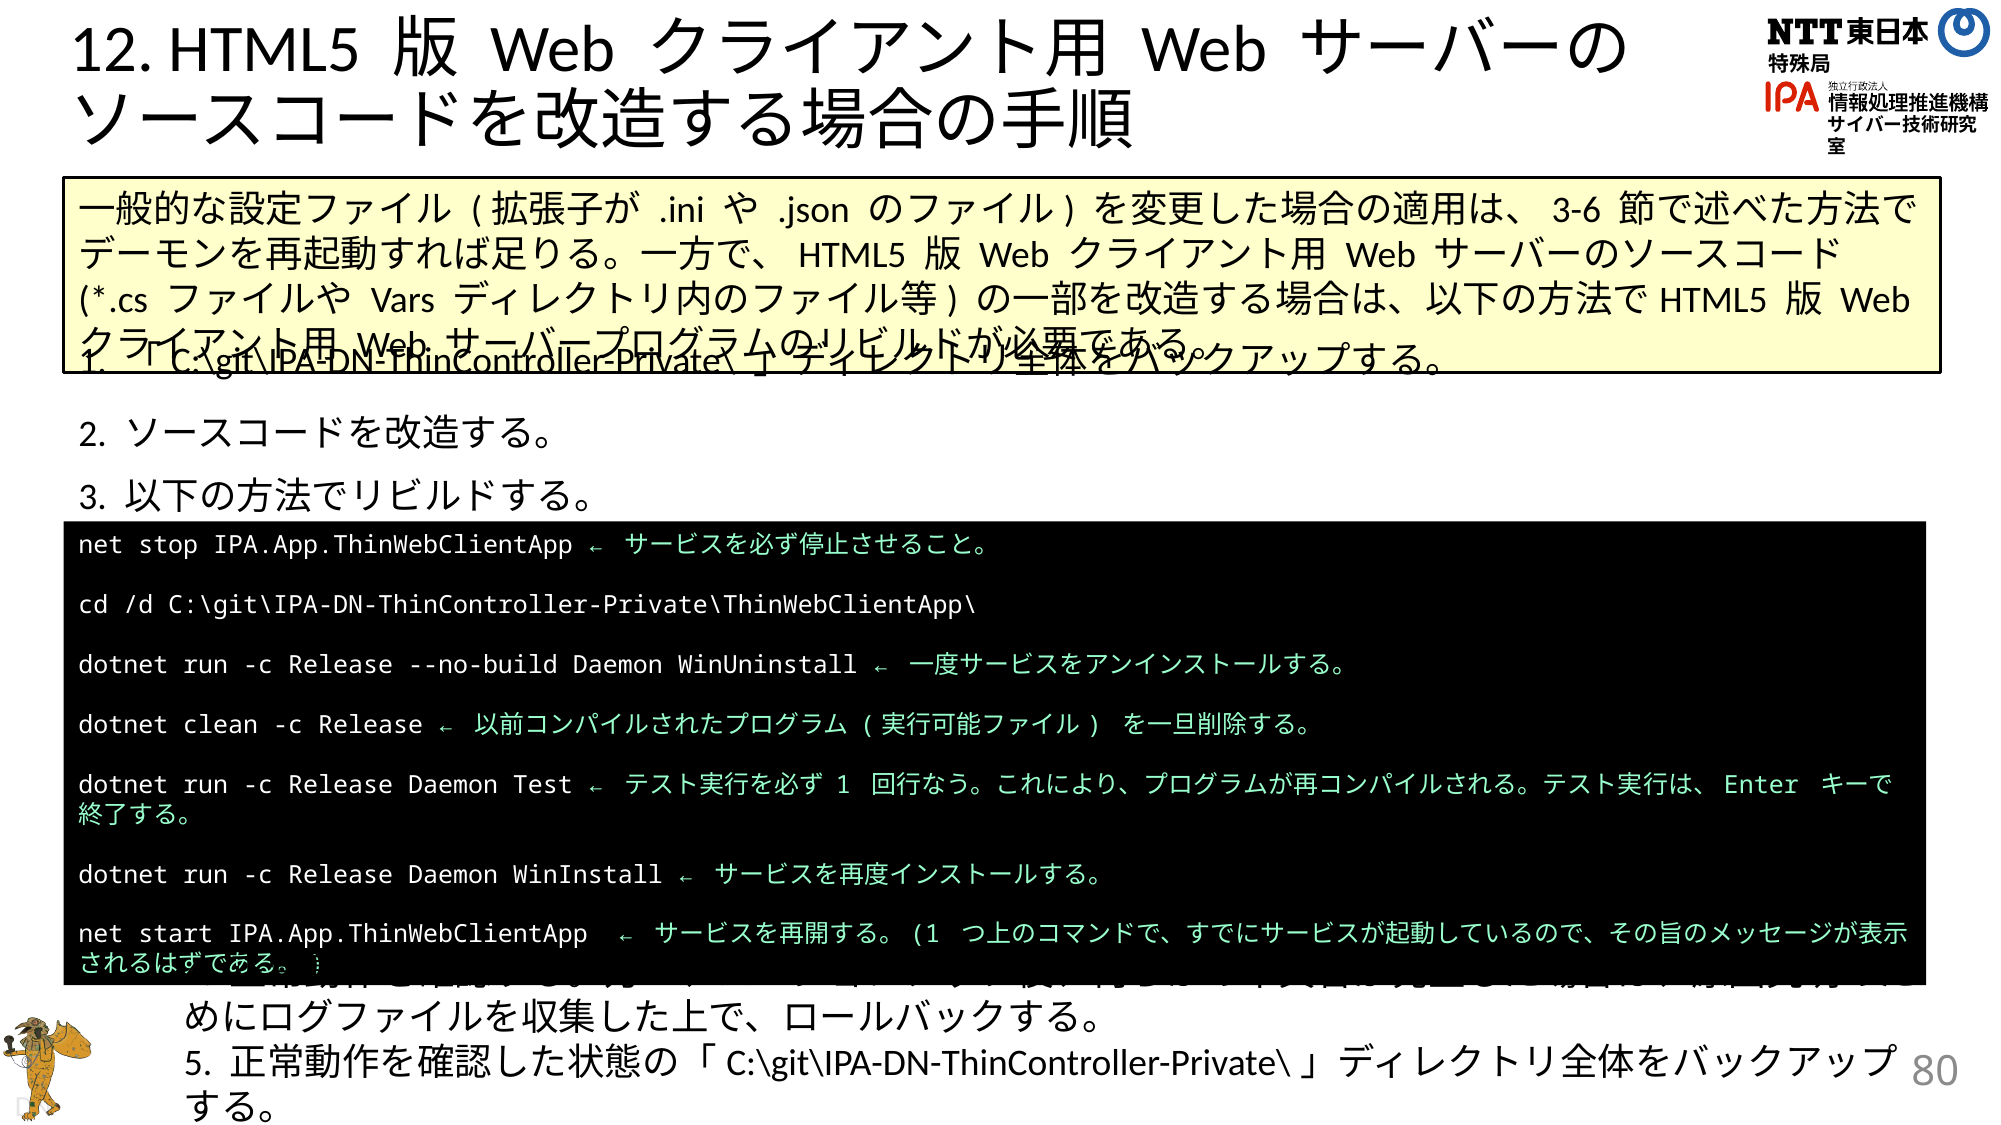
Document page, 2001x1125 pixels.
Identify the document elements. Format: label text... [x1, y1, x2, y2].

text_box net stop IPA.App.ThinWebClientApp ← サービスを必ず停止させること。 cd /d C:\git\IPA-DN-ThinController-Private\ThinWebClientApp\ dotnet run -c Release --no-build Daemon WinUninstall ← 一度サービスをアンインストールする。 dotnet clean -c Release ← 以前コンパイルされたプログラム (実行可能ファイル) を一旦削除する。 dotnet run -c Release Daemon Test ← テスト実行を必ず 1 回行なう。これにより、プログラムが再コンパイルされる。テスト実行は、Enter キーで終了する。 dotnet run -c Release Daemon WinInstall ← サービスを再度インストールする。 net start IPA.App.ThinWebClientApp ← サービスを再開する。(1 つ上のコマンドで、すでにサービスが起動しているので、その旨のメッセージが表示されるはずである。) [63, 521, 1927, 986]
slide_number 80 [1941, 1042, 1975, 1103]
title 12. HTML5 版 Web クライアント用 Web サーバーのソースコードを改造する場合の手順 [54, 30, 1703, 143]
text_box 一般的な設定ファイル (拡張子が .ini や .json のファイル) を変更した場合の適用は、3-6 節で述べた方法でデーモンを再起動すれば足りる。一方で、HTML5 版 Web クライアント用 Web サーバーのソースコード (*.cs ファイルや Vars ディレクトリ内のファイル等) の一部を改造する場合は、以下の方法でHTML5 版 Web クライアント用 Web サーバープログラムのリビルドが必要である。 [63, 177, 1941, 373]
text_box 2. ソースコードを改造する。 [63, 401, 1927, 462]
text_box 3. 以下の方法でリビルドする。 [63, 464, 853, 525]
text_box 1. 「C:\git\IPA-DN-ThinController-Private\ 」ディレクトリ全体をバックアップする。 [63, 328, 1927, 389]
text_box 4. 正常動作を確認する。万一、バージョンアップ後、何らかの不具合が発生した場合は、原因究明のためにログファイルを収集した上で、ロールバックする。 5. 正常動作を確認した状態の「C:\git\IPA-DN-ThinController-Private\」ディレクトリ全体をバックアップする。 [169, 940, 1941, 1125]
